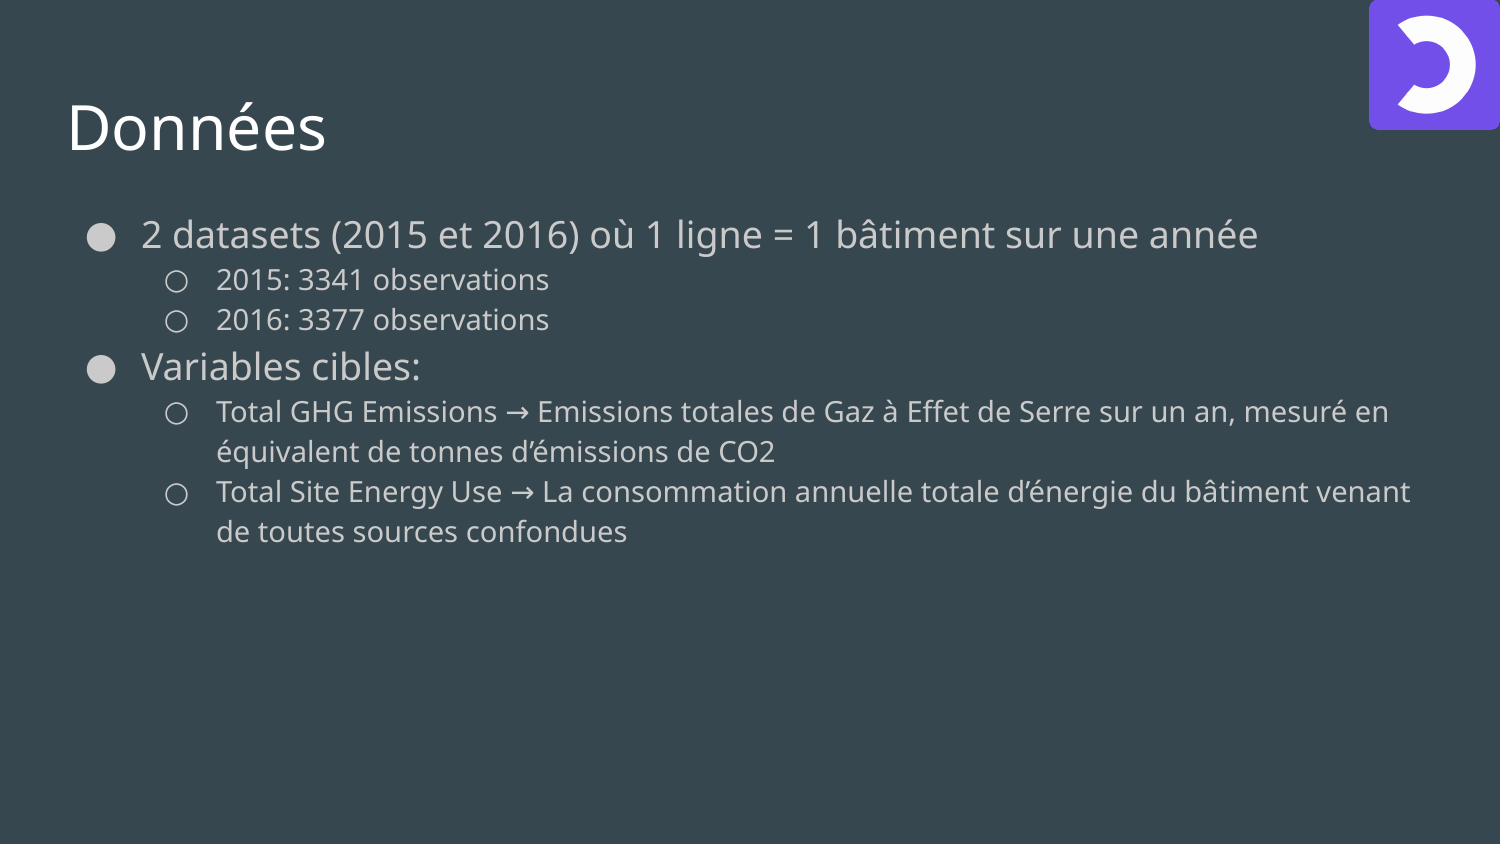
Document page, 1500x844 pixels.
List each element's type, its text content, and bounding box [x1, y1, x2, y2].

picture [1369, 0, 1500, 131]
title Données [51, 72, 1449, 167]
list 2 datasets (2015 et 2016) où 1 ligne = 1 bâtiment sur une année 2015: 3341 observations 2016: 3377 observations Variables cibles: Total GHG Emissions → Emissions totales de Gaz à Effet de Serre sur un an, mesuré en équivalent de tonnes d’émissions de CO2 Total Site Energy Use → La consommation annuelle totale d’énergie du bâtiment venant de toutes sources confondues [51, 189, 1449, 750]
